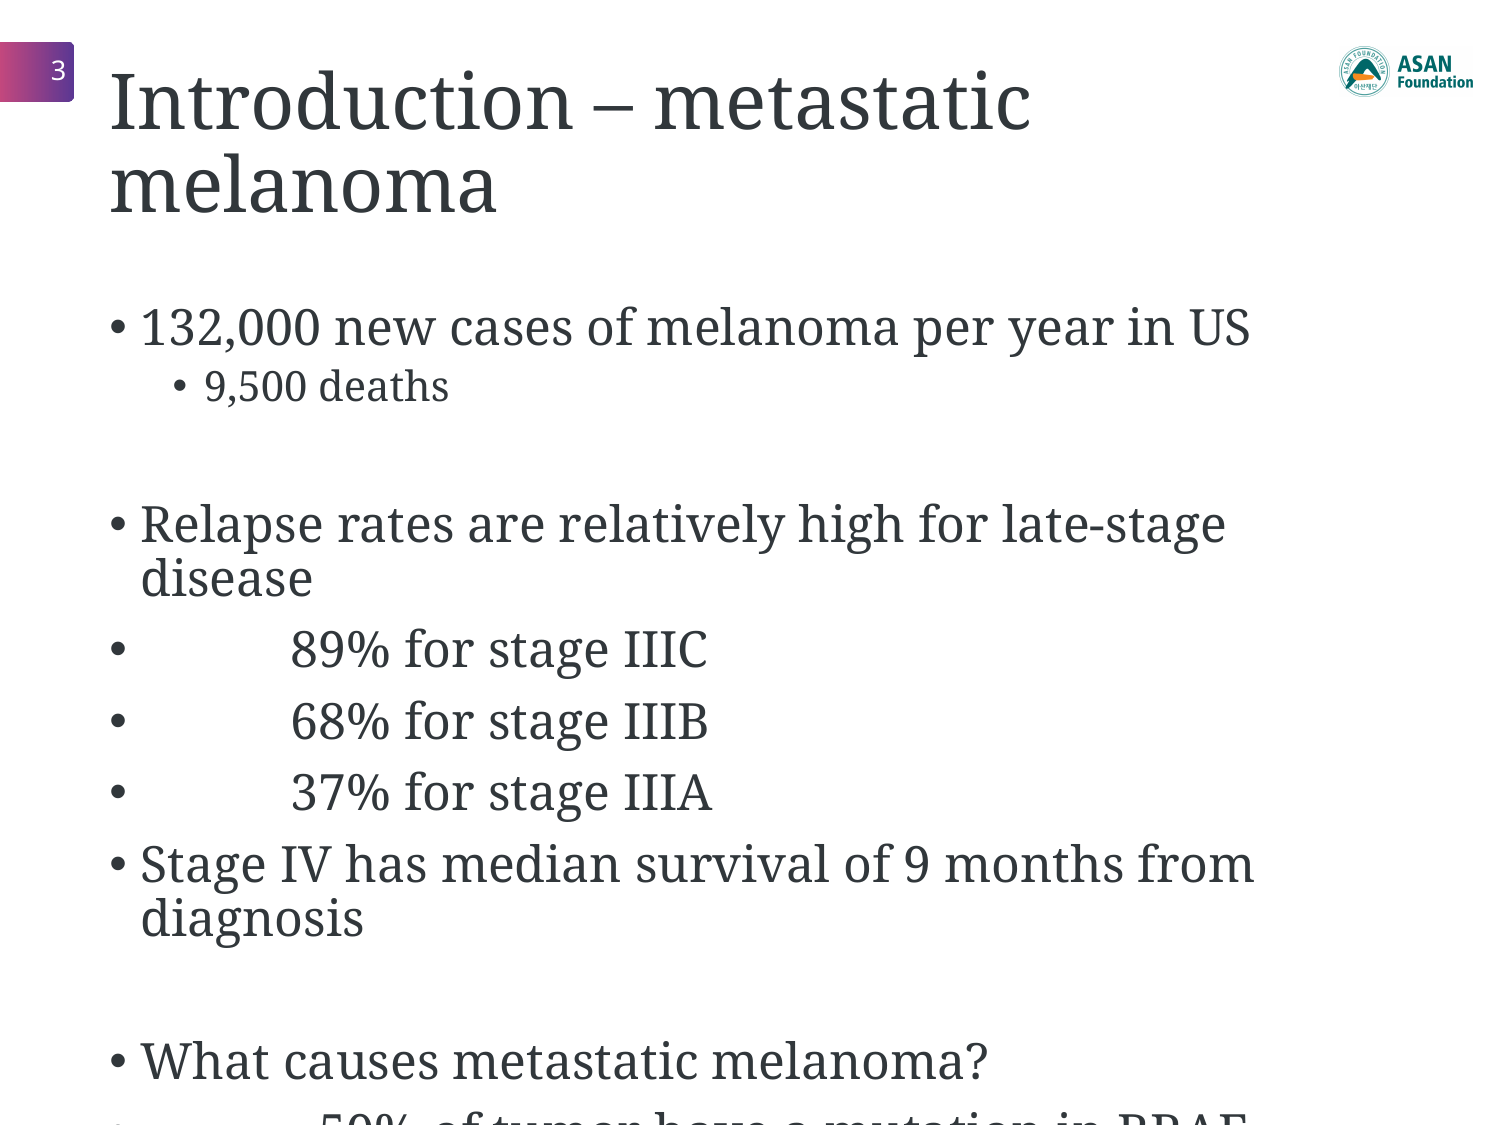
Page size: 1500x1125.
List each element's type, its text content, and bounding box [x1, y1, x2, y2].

title Introduction – metastatic melanoma [103, 59, 1397, 278]
list 132,000 new cases of melanoma per year in US 9,500 deaths Relapse rates are relatively high for late-stage disease 89% for stage IIIC 68% for stage IIIB 37% for stage IIIA Stage IV has median survival of 9 months from diagnosis What causes metastatic melanoma? ~50% of tumor have a mutation in BRAF ~80% of those mutations are V600E 16% are V600K and 3% are V600R these mutations seem to arise early – often found in benign nevi The same BRAF mutations are also found in other tumor types [103, 299, 1397, 1014]
slide_number 3 [0, 41, 75, 102]
picture [1339, 46, 1473, 97]
